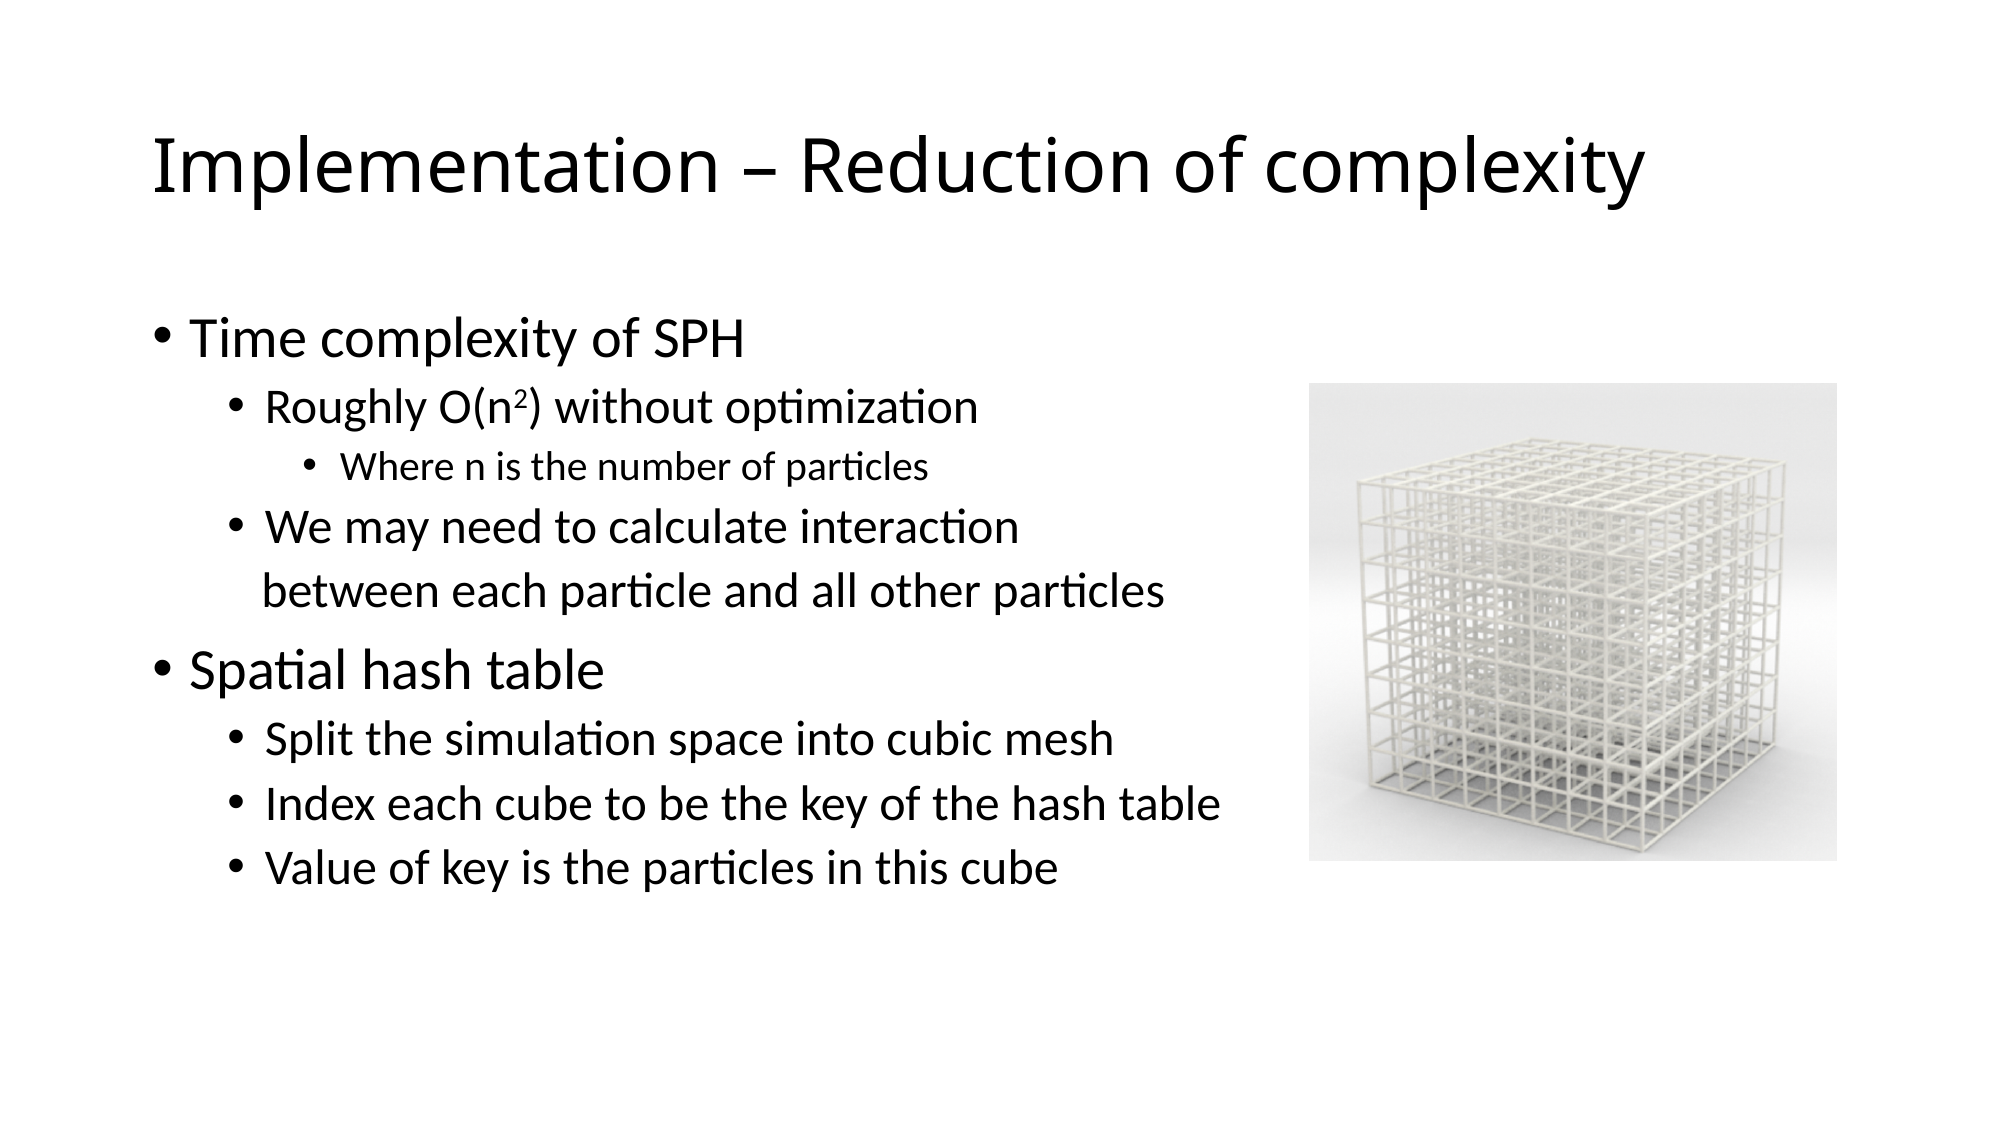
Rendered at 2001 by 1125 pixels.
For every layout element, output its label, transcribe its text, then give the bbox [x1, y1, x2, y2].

list Time complexity of SPH Roughly O(n2) without optimization Where n is the number of particles We may need to calculate interaction between each particle and all other particles Spatial hash table Split the simulation space into cubic mesh Index each cube to be the key of the hash table Value of key is the particles in this cube [137, 299, 1863, 1014]
picture [1308, 383, 1837, 861]
title Implementation – Reduction of complexity [137, 59, 1863, 278]
